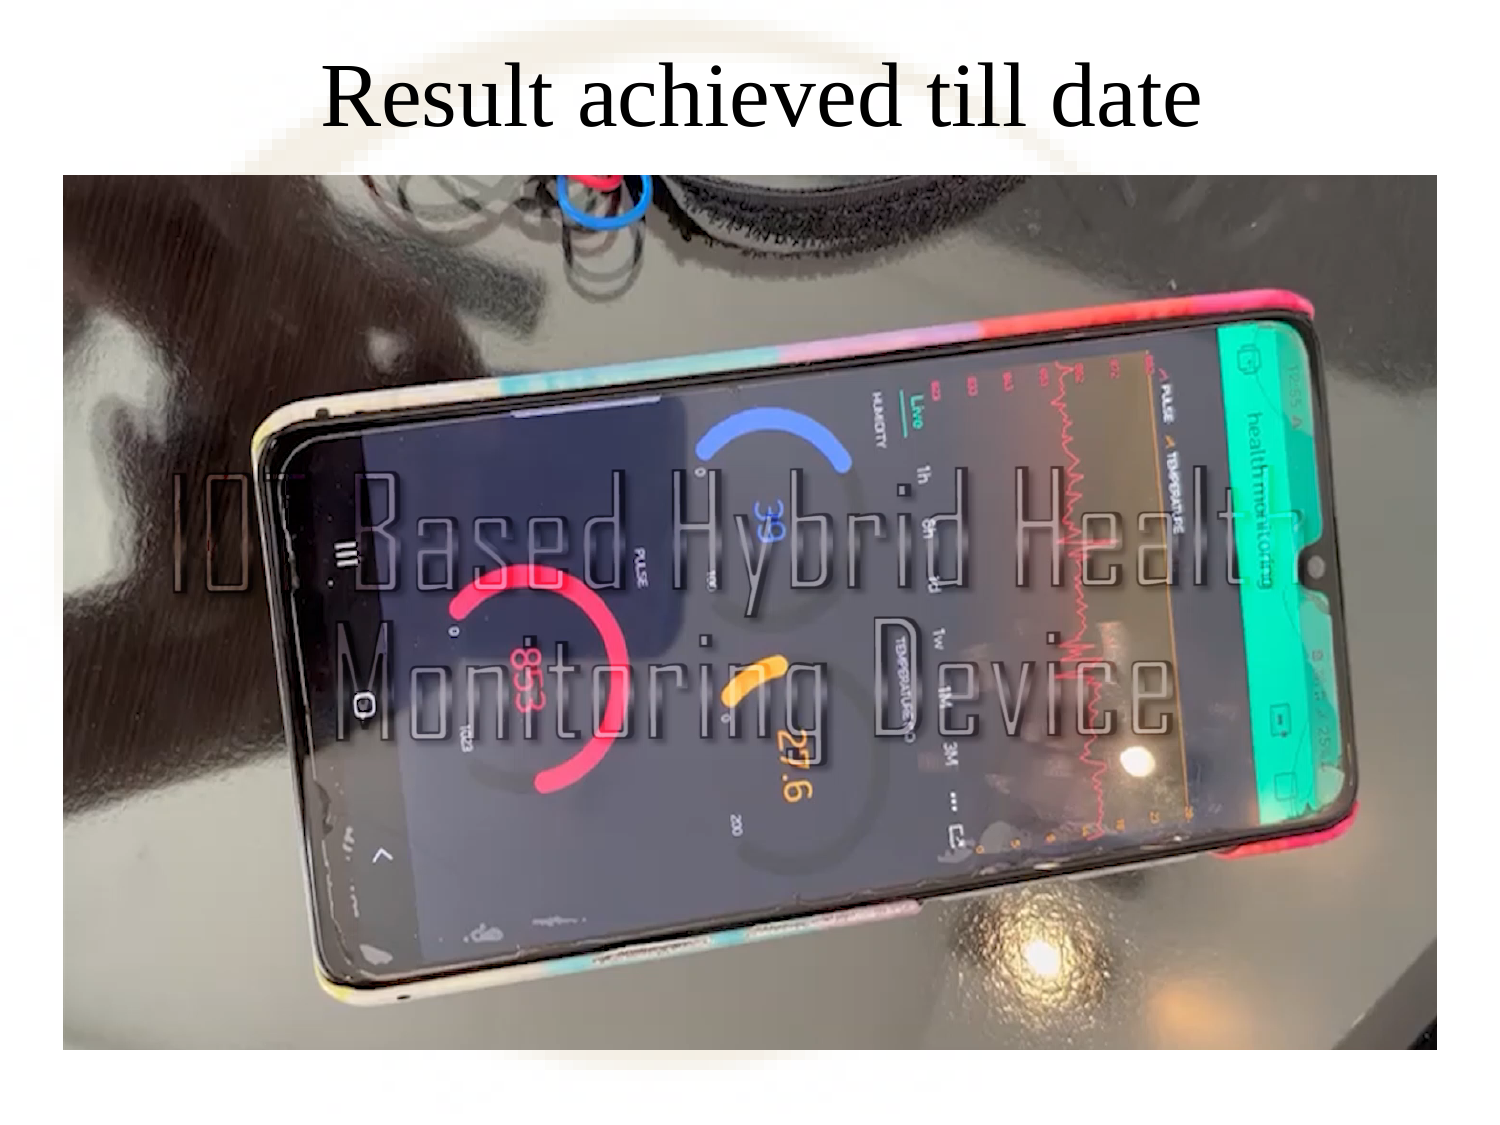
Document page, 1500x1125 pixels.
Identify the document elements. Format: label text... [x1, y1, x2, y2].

title Result achieved till date [125, 24, 1400, 163]
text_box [62, 174, 1438, 1051]
